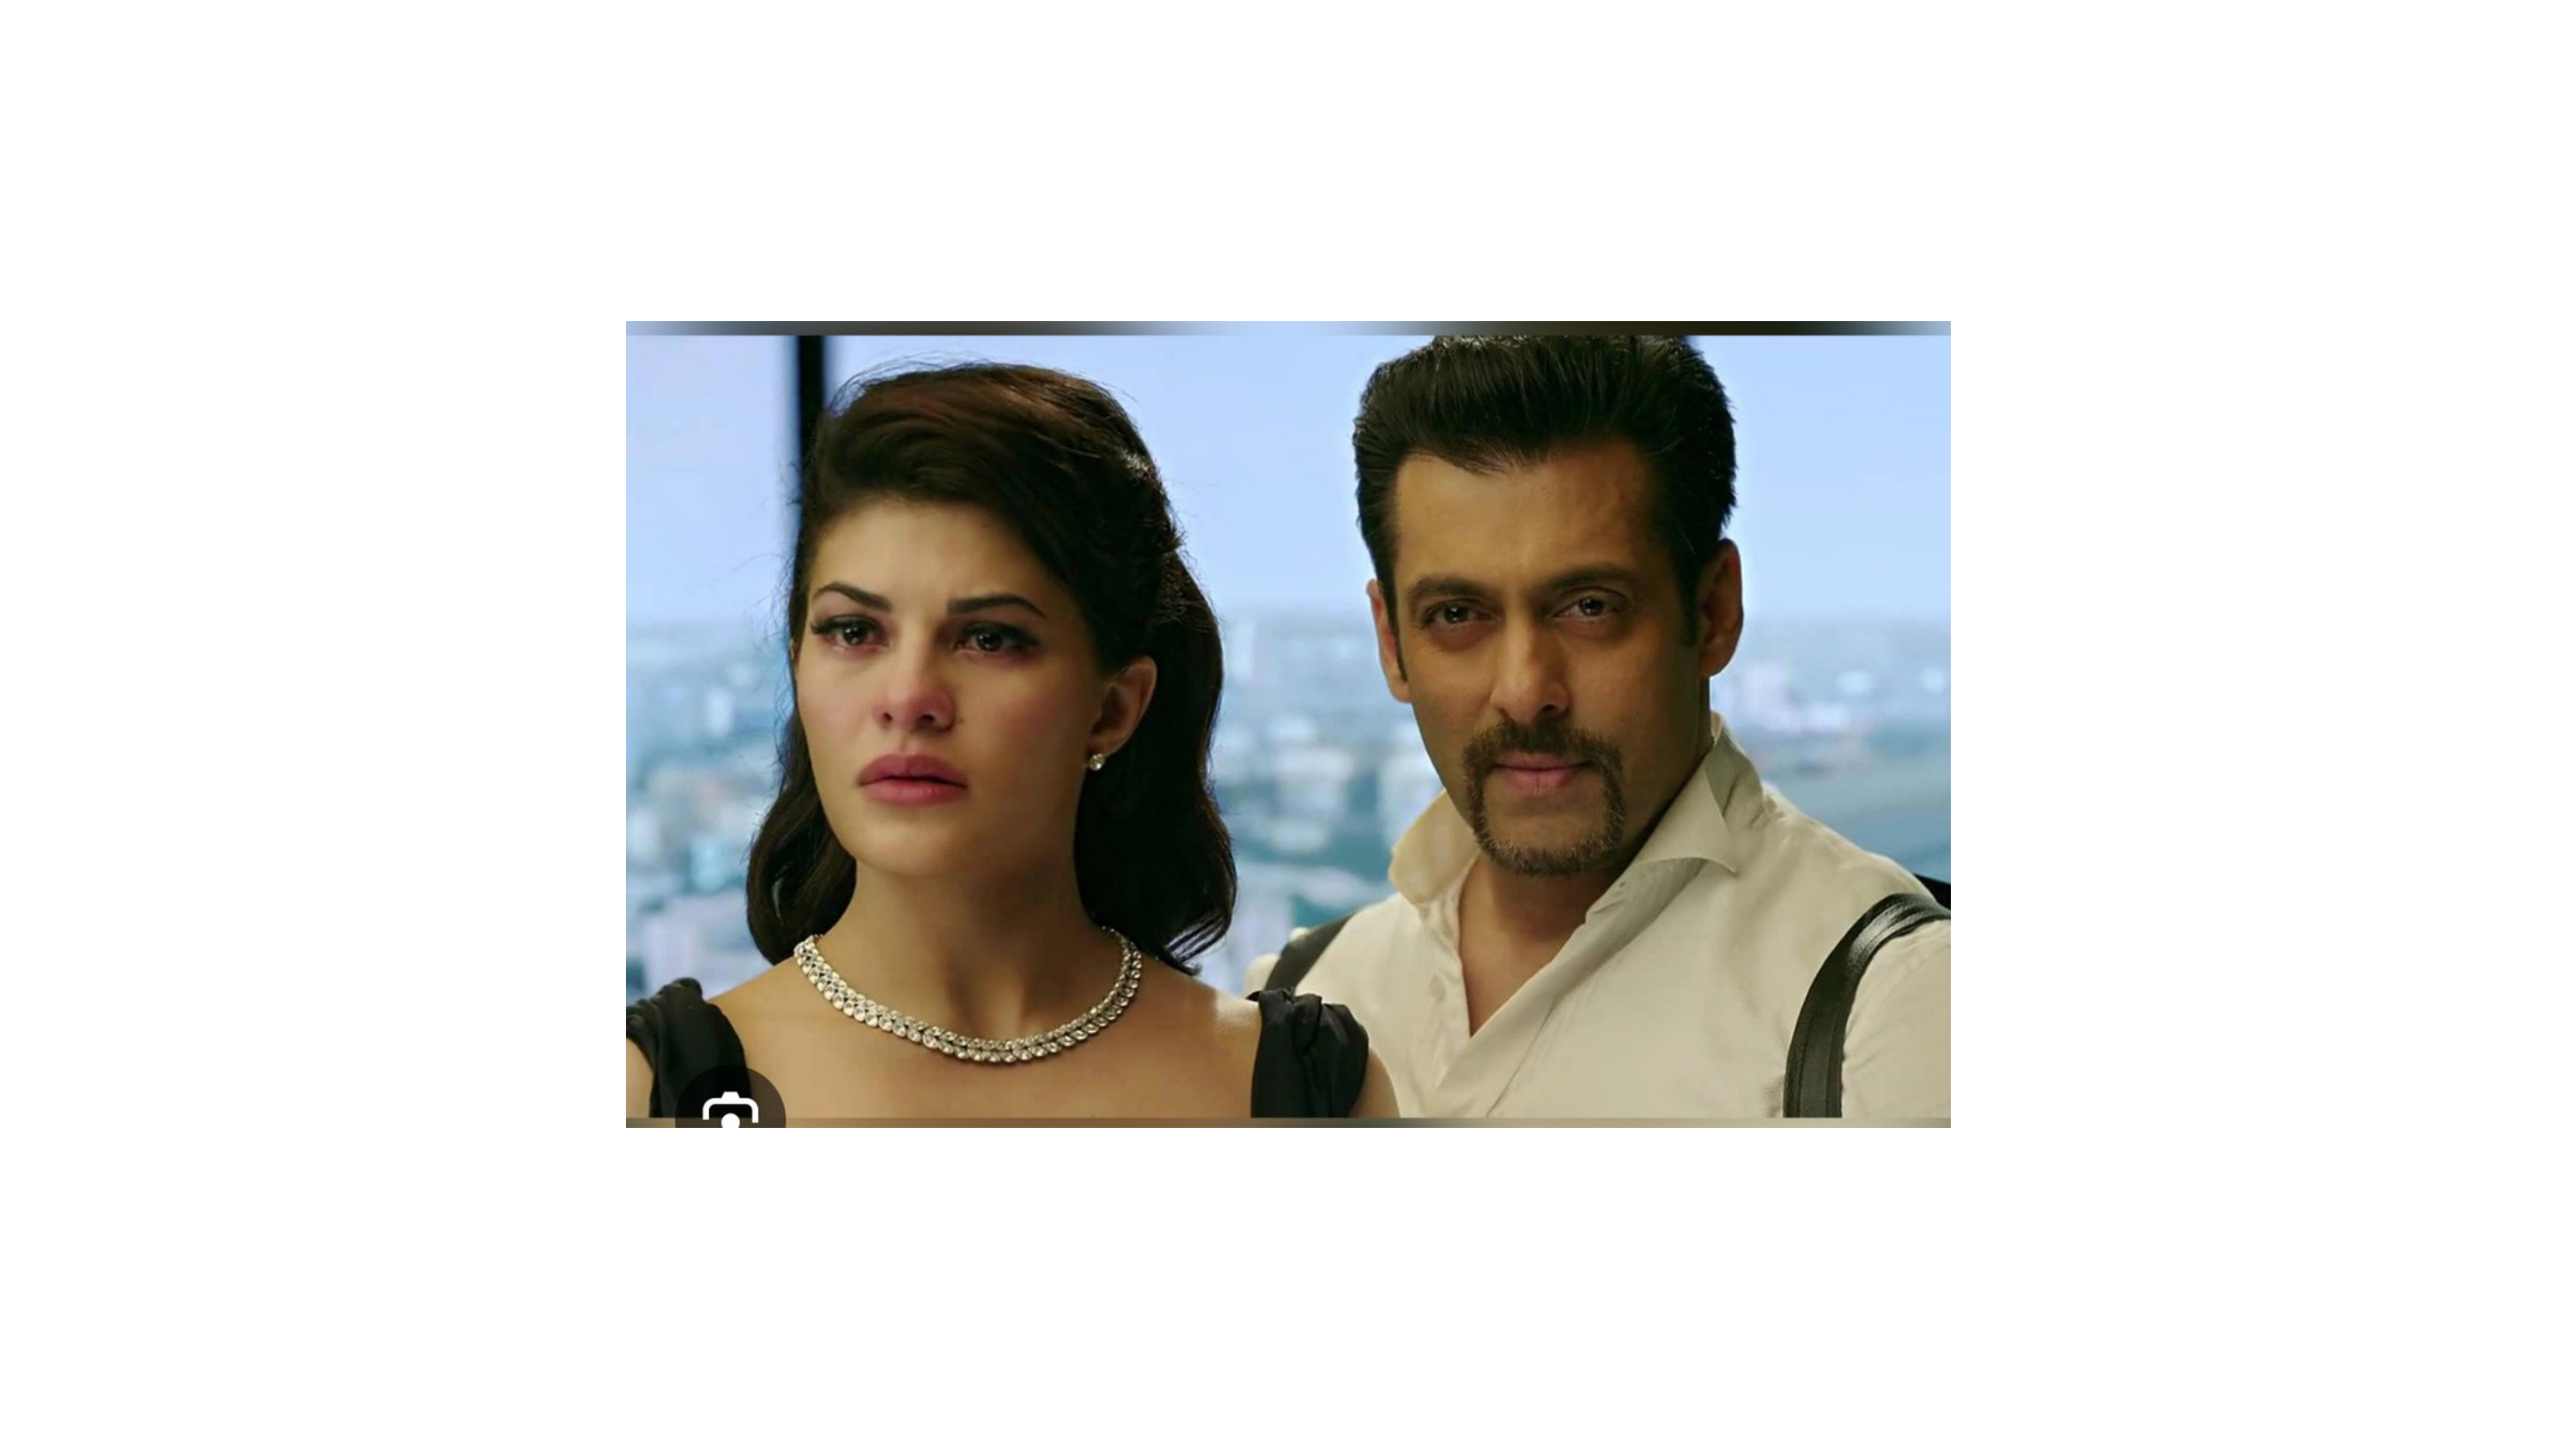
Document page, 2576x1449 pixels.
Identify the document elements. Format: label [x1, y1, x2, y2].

picture [625, 321, 1951, 1128]
